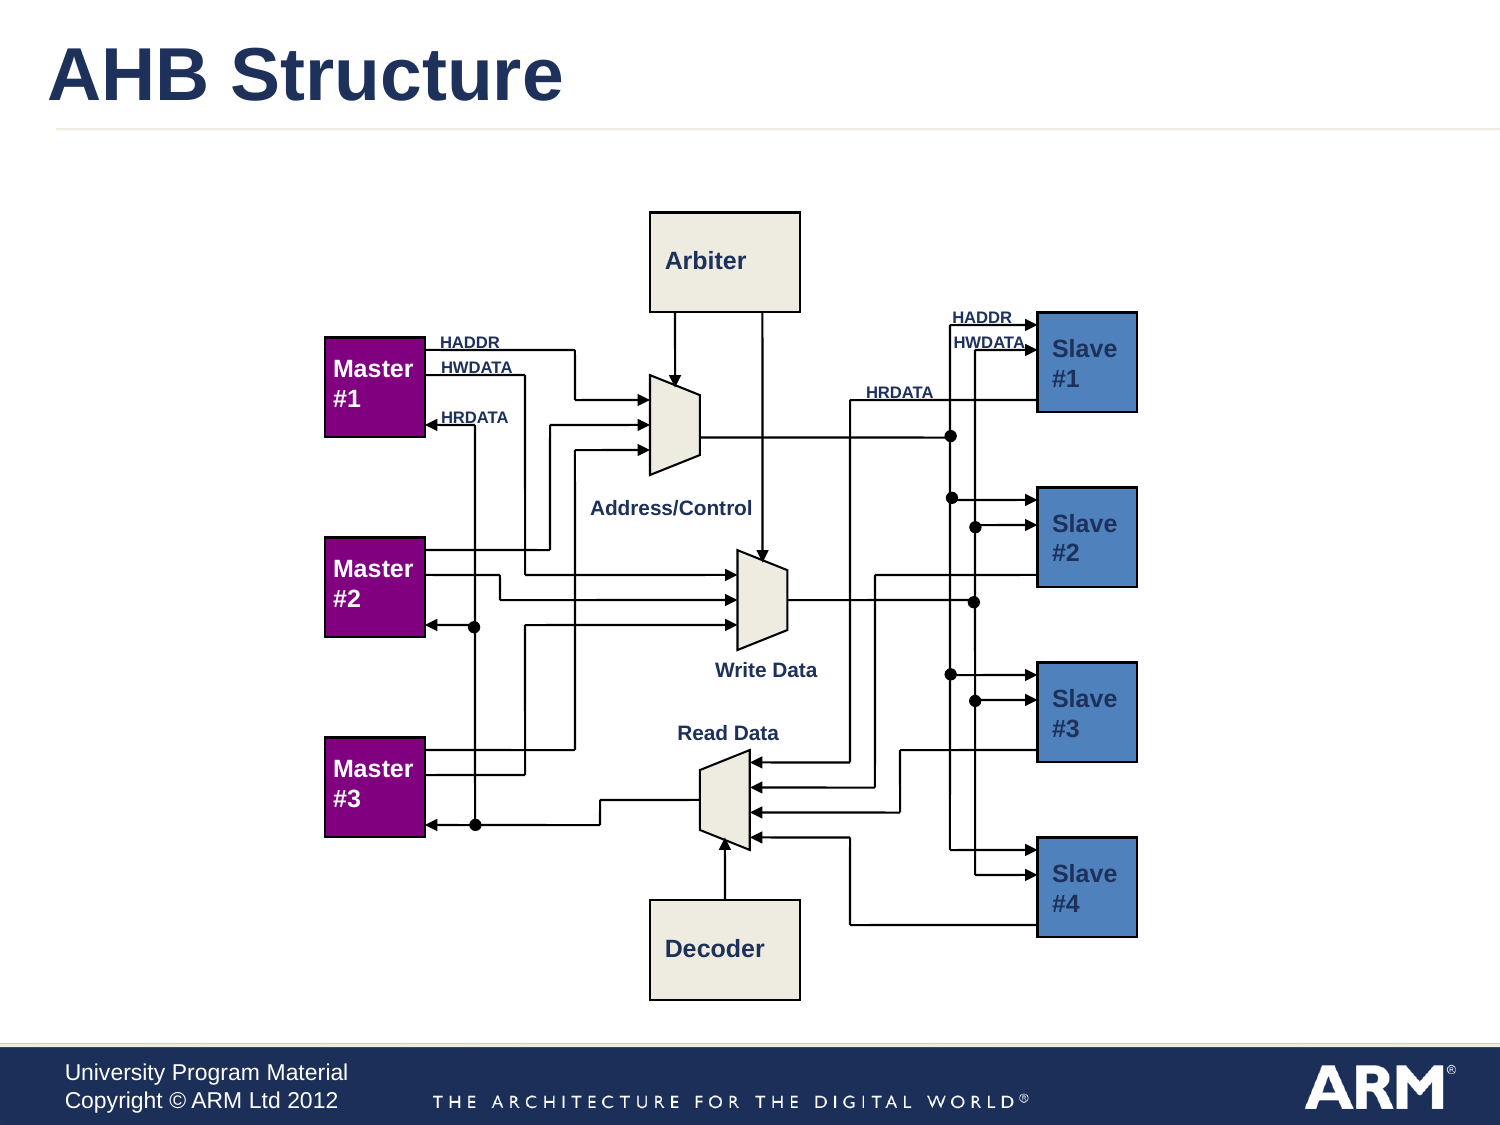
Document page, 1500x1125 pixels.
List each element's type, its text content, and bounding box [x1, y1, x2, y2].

text_box Slave #4 [1037, 849, 1134, 925]
text_box [737, 550, 788, 649]
text_box [976, 668, 1038, 682]
text_box [324, 537, 425, 545]
text_box [574, 393, 650, 407]
picture [0, 0, 1500, 1044]
text_box [668, 312, 682, 388]
text_box [976, 343, 1038, 357]
text_box Master #2 [318, 545, 429, 621]
text_box [649, 282, 800, 313]
text_box [750, 806, 900, 819]
text_box [976, 843, 1038, 857]
text_box [944, 668, 957, 681]
text_box [967, 596, 981, 609]
text_box [750, 756, 849, 769]
text_box [750, 831, 850, 844]
text_box Slave #2 [1037, 499, 1134, 575]
text_box [467, 621, 481, 634]
picture [0, 1048, 1500, 1125]
text_box Master #1 [318, 345, 429, 421]
text_box Slave #1 [1037, 324, 1134, 400]
text_box [575, 618, 738, 632]
text_box [699, 752, 750, 850]
text_box [1037, 487, 1138, 588]
text_box [944, 429, 957, 443]
text_box HRDATA [426, 399, 524, 435]
text_box [649, 900, 800, 924]
text_box Write Data [700, 649, 833, 690]
text_box [982, 518, 1038, 532]
text_box [718, 837, 732, 901]
text_box AHB Structure [34, 2, 1500, 140]
text_box [750, 781, 874, 794]
text_box [551, 418, 650, 432]
text_box [1028, 320, 1038, 330]
text_box [1037, 837, 1138, 938]
text_box [649, 970, 800, 1000]
text_box [969, 521, 982, 534]
text_box Decoder [649, 924, 800, 970]
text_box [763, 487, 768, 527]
text_box Master #3 [318, 745, 429, 821]
text_box [976, 493, 1038, 507]
text_box [424, 618, 468, 632]
text_box HWDATA [938, 335, 950, 360]
text_box [1037, 662, 1138, 763]
text_box [974, 868, 1038, 882]
text_box HRDATA [851, 374, 949, 410]
text_box [324, 737, 425, 745]
text_box [324, 337, 425, 345]
text_box HADDR [425, 324, 515, 360]
text_box [574, 443, 650, 457]
text_box Address/Control [575, 487, 762, 527]
text_box Slave #3 [1037, 674, 1134, 750]
text_box [324, 821, 425, 838]
text_box Read Data [662, 712, 794, 752]
text_box [424, 818, 469, 832]
text_box [982, 693, 1038, 707]
text_box [649, 212, 800, 237]
text_box [650, 375, 700, 475]
text_box [945, 491, 959, 505]
text_box HADDR [937, 299, 1028, 335]
text_box [575, 568, 738, 582]
text_box [1037, 312, 1138, 413]
text_box [575, 593, 738, 607]
text_box [324, 421, 425, 438]
text_box [968, 694, 982, 708]
text_box HWDATA [951, 326, 1037, 360]
text_box HWDATA [426, 349, 528, 385]
text_box Arbiter [649, 237, 800, 282]
text_box [324, 621, 425, 638]
text_box [756, 438, 769, 563]
text_box [469, 818, 482, 832]
